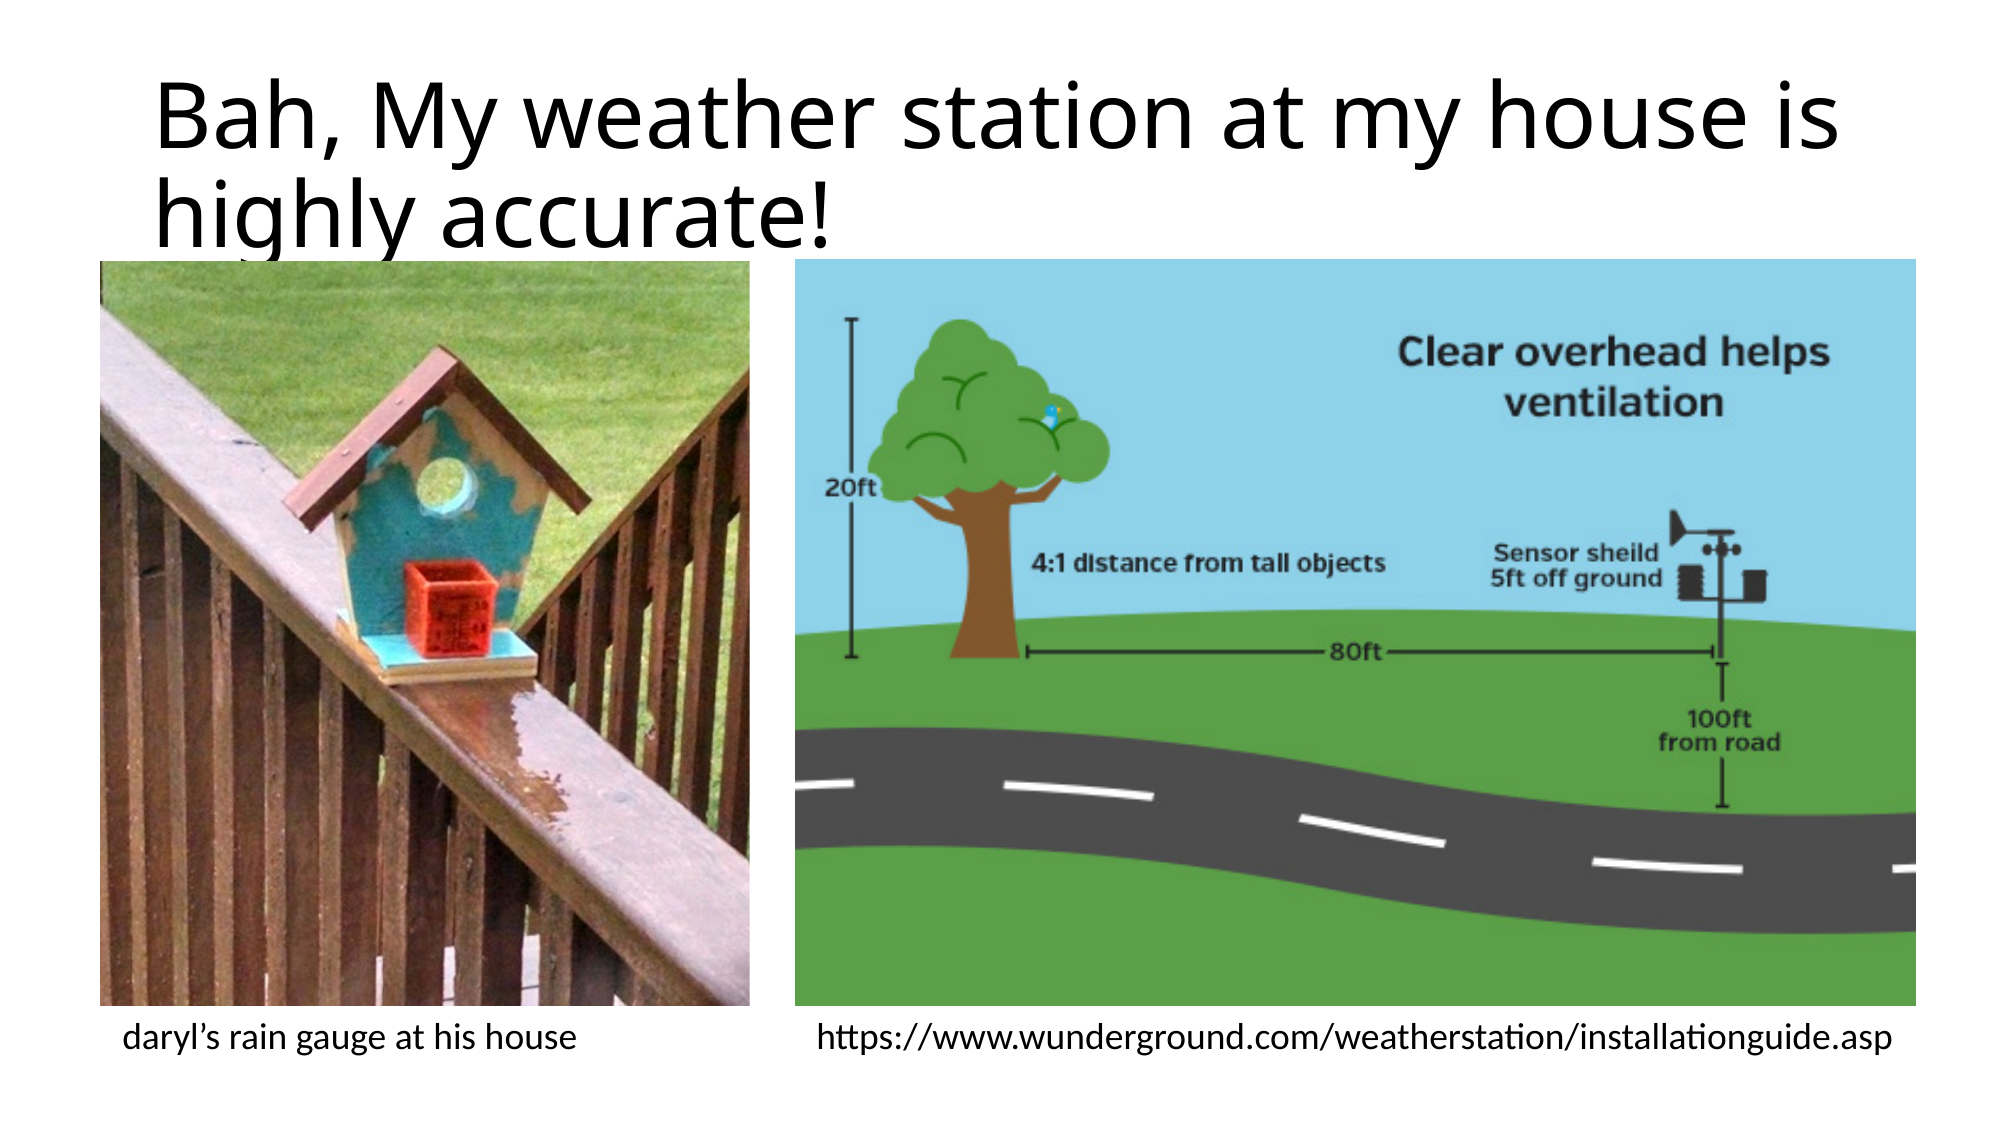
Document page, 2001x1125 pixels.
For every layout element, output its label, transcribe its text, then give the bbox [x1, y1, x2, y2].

text_box https://www.wunderground.com/weatherstation/installationguide.asp [801, 1006, 1910, 1065]
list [795, 259, 1916, 1006]
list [99, 261, 750, 1006]
text_box daryl’s rain gauge at his house [107, 1006, 594, 1065]
title Bah, My weather station at my house is highly accurate! [137, 59, 1863, 278]
